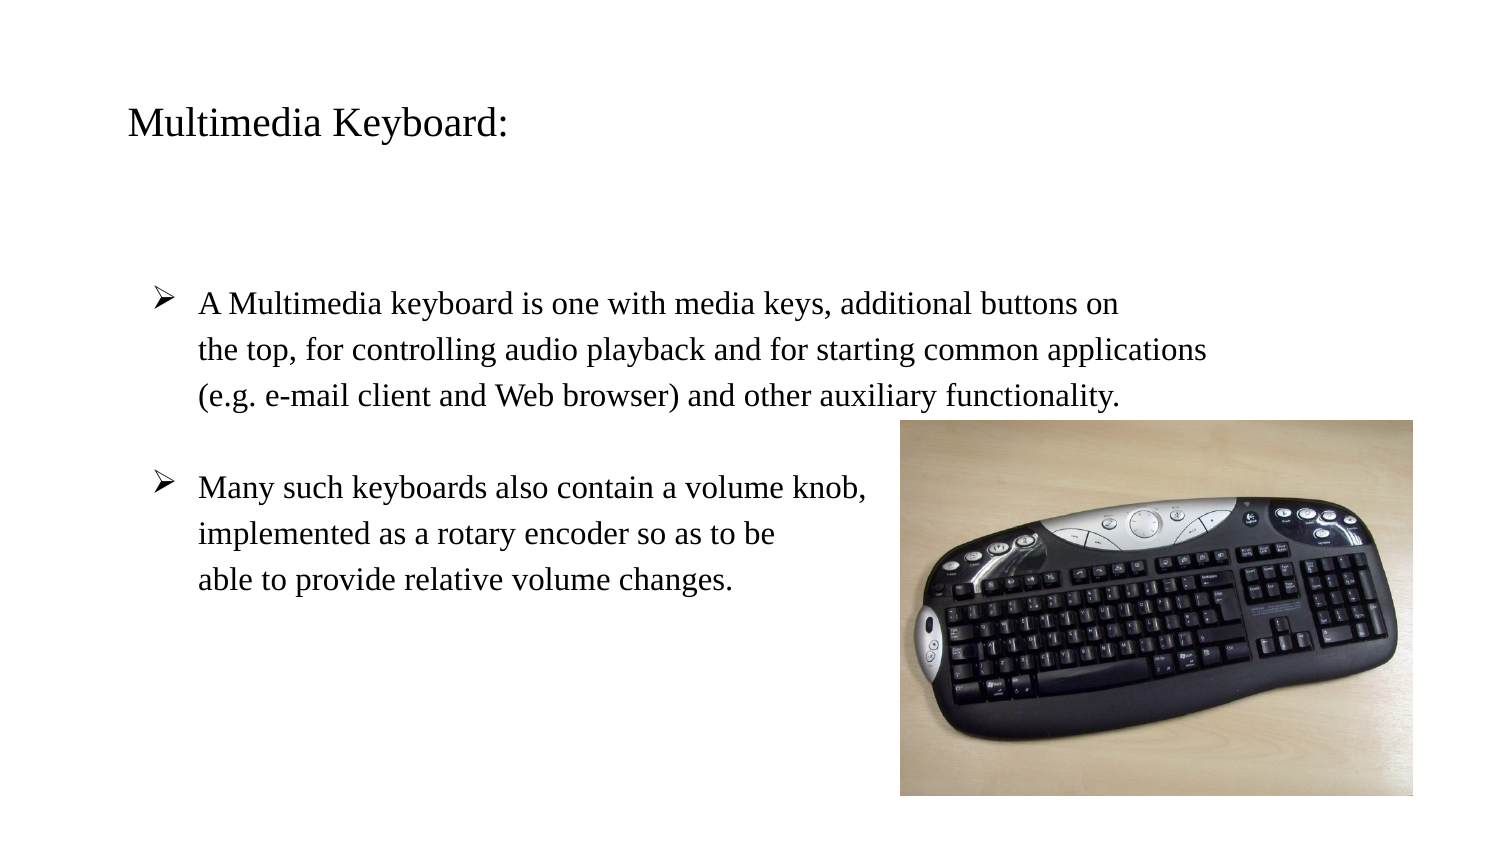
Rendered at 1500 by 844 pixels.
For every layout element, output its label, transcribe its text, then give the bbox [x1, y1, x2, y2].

title Multimedia Keyboard: [112, 46, 1500, 192]
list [899, 420, 1413, 796]
list A Multimedia keyboard is one with media keys, additional buttons on the top, for controlling audio playback and for starting common applications (e.g. e-mail client and Web browser) and other auxiliary functionality. Many such keyboards also contain a volume knob, implemented as a rotary encoder so as to be able to provide relative volume changes. [62, 159, 1459, 609]
